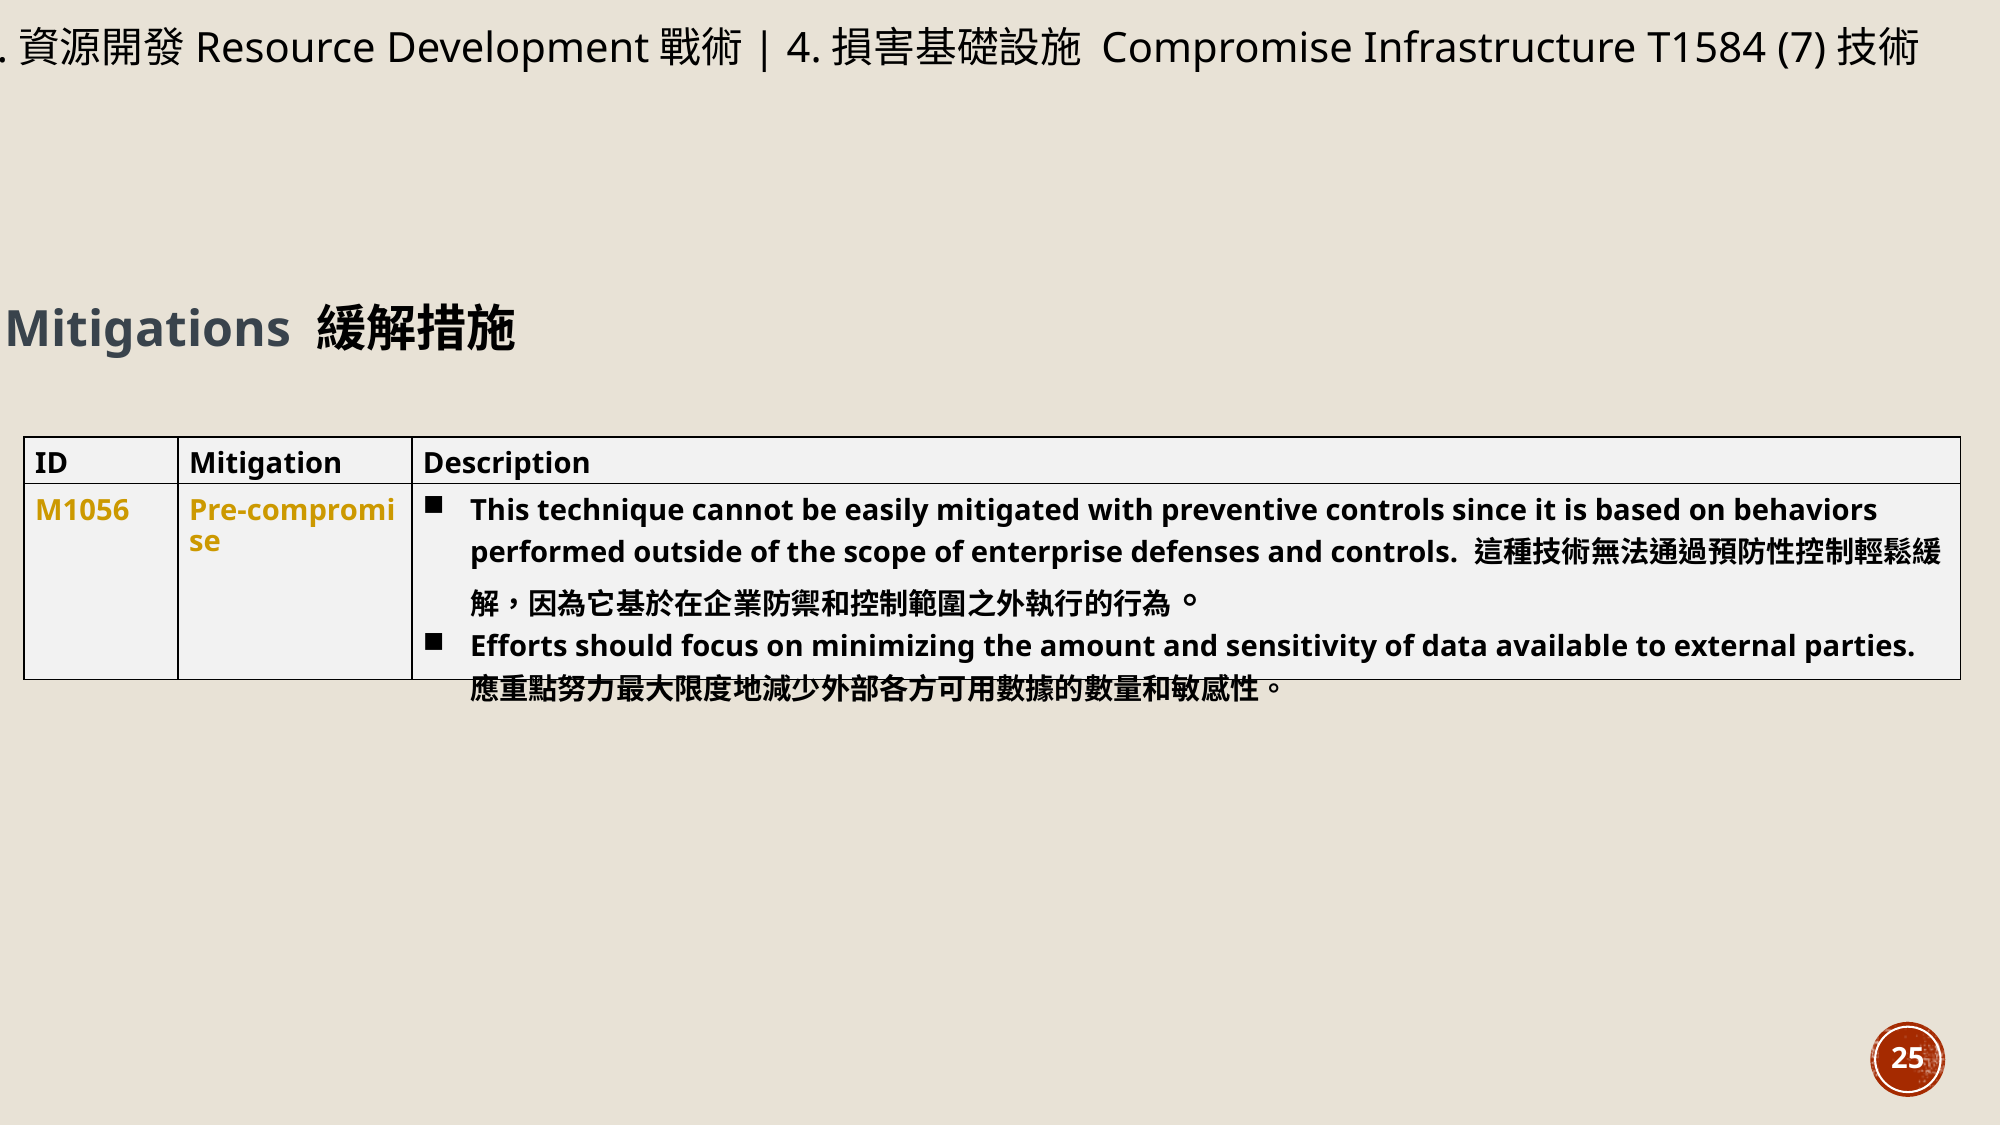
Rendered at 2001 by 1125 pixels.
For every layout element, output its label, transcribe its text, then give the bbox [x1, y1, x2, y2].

table_cell Mafalda [1884, 1089, 1931, 1097]
table_cell This technique cannot be easily mitigated with preventive controls since it is based on behaviors performed outside of the scope of enterprise defenses and controls. 這種技術無法通過預防性控制輕鬆緩解，因為它基於在企業防禦和控制範圍之外執行的行為。 Efforts should focus on minimizing the amount and sensitivity of data available to external parties.應重點努力最大限度地減少外部各方可用數據的數量和敏感性。 [413, 484, 1960, 679]
table_cell Mafalda [1891, 1021, 1929, 1028]
table_cell Pre-compromise [179, 484, 411, 679]
table_cell M1056 [25, 484, 177, 679]
table_header ID [25, 438, 177, 483]
table_header Description [413, 438, 1960, 483]
slide_number 25 [1855, 1028, 1961, 1089]
text_box Mitigations 緩解措施 [0, 289, 532, 364]
text_box 2.資源開發Resource Development戰術| 4.損害基礎設施 Compromise Infrastructure T1584 (7)技術 [0, 13, 1935, 79]
table_header Mitigation [179, 438, 411, 483]
